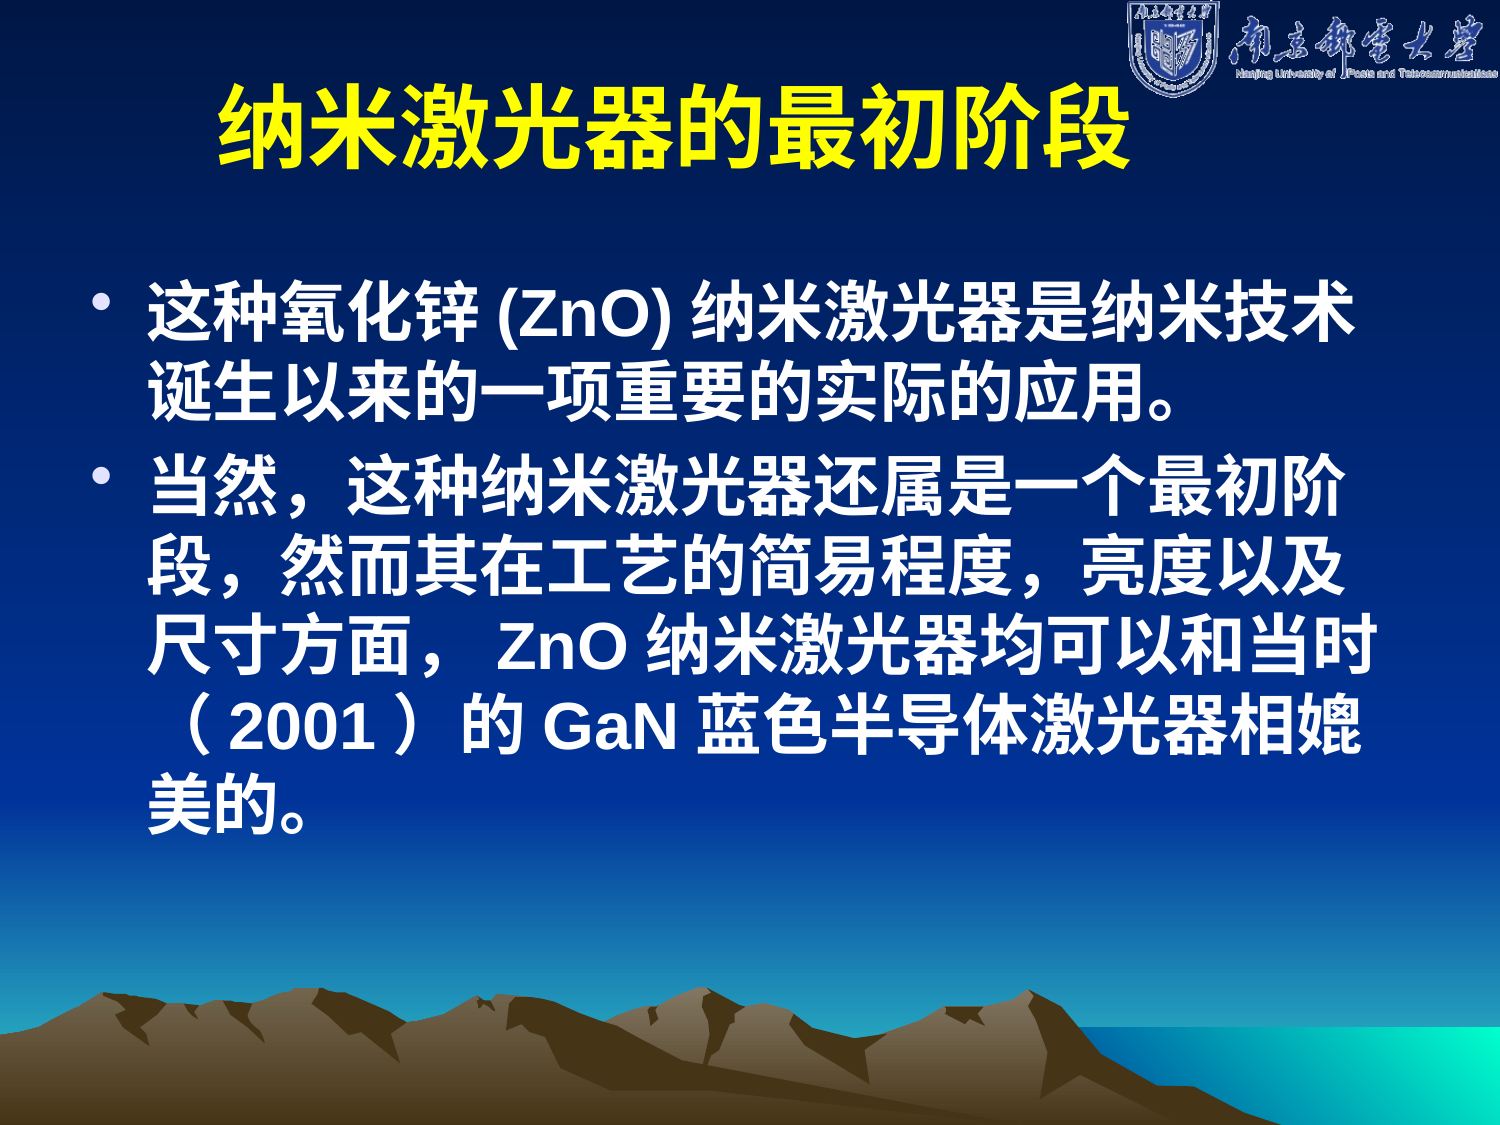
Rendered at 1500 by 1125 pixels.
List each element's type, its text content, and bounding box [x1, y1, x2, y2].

picture [1125, 0, 1500, 100]
slide_number [1074, 1024, 1426, 1101]
title 纳米激光器的最初阶段 [0, 30, 1351, 219]
list 这种氧化锌(ZnO)纳米激光器是纳米技术诞生以来的一项重要的实际的应用。 当然，这种纳米激光器还属是一个最初阶段，然而其在工艺的简易程度，亮度以及尺寸方面，ZnO纳米激光器均可以和当时（2001）的GaN蓝色半导体激光器相媲美的。 [74, 262, 1426, 1001]
slide_number [74, 1024, 426, 1101]
